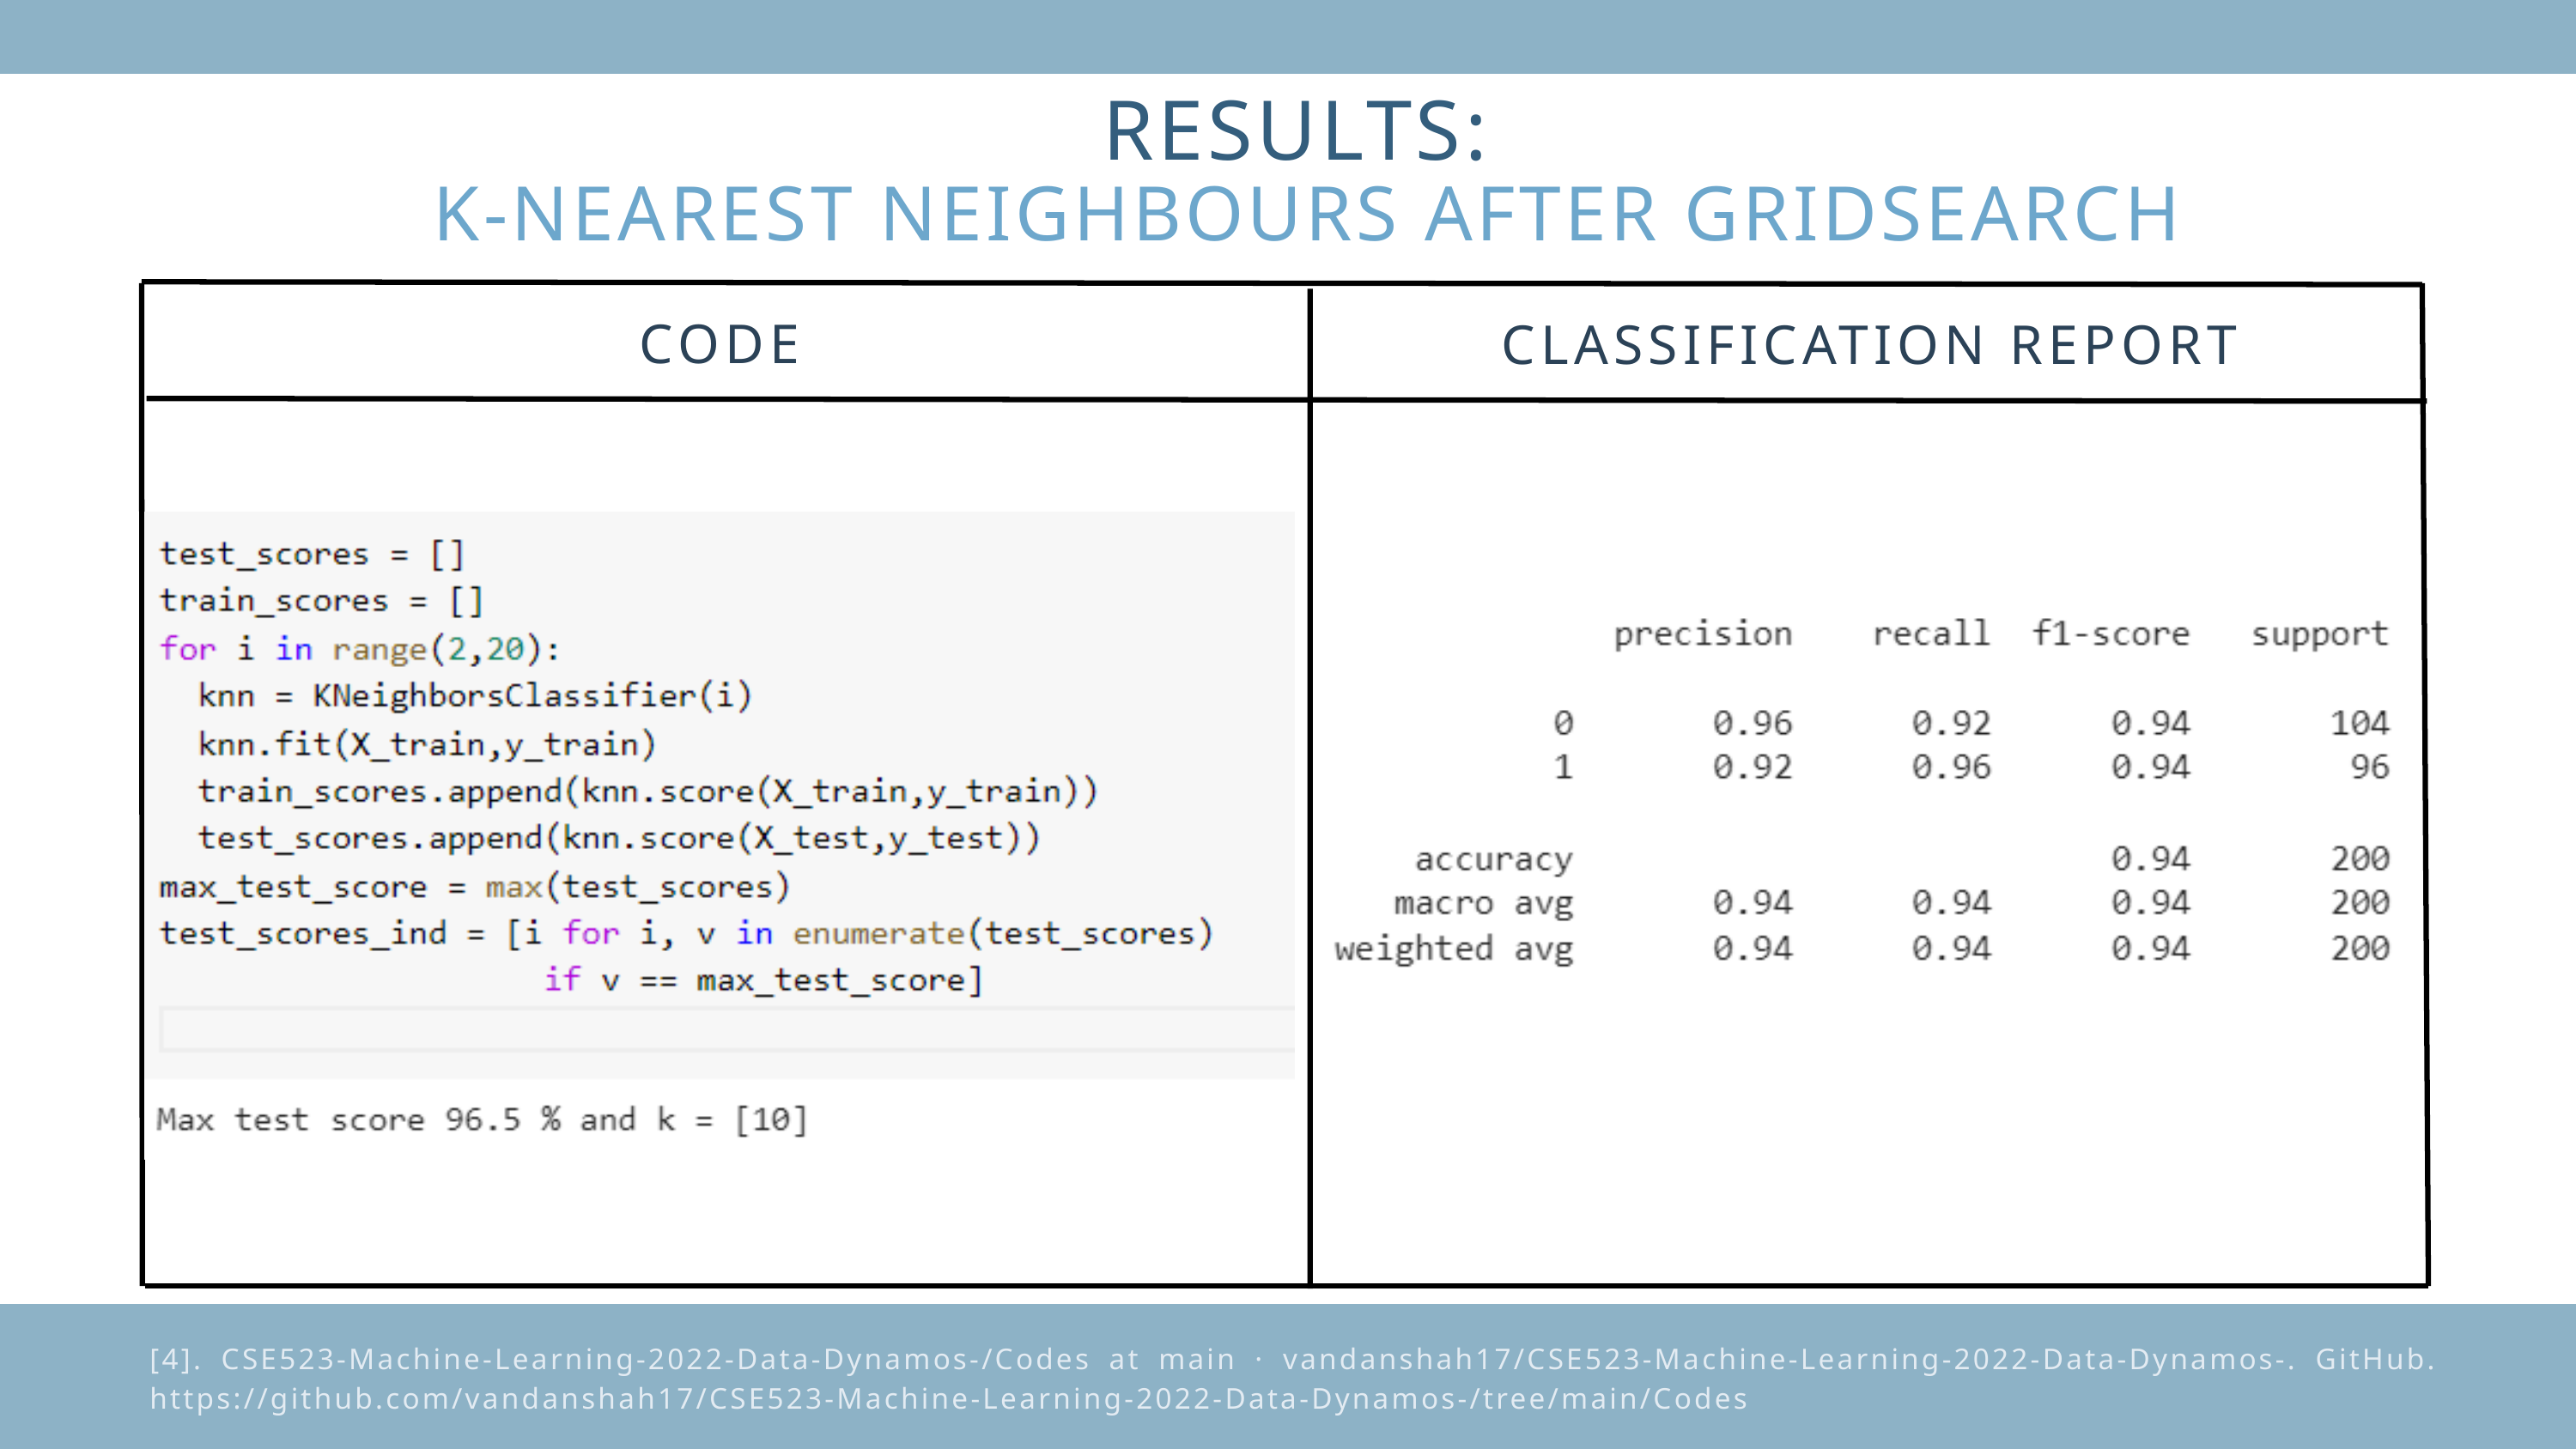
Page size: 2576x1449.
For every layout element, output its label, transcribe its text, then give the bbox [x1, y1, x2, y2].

picture [1327, 593, 2406, 985]
picture [144, 512, 1295, 1160]
text_box CLASSIFICATION REPORT [1483, 300, 2257, 375]
text_box CODE [605, 299, 834, 375]
text_box RESULTS: K-NEAREST NEIGHBOURS AFTER GRIDSEARCH [210, 90, 2405, 256]
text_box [0, 1303, 2576, 1449]
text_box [0, 0, 2576, 74]
